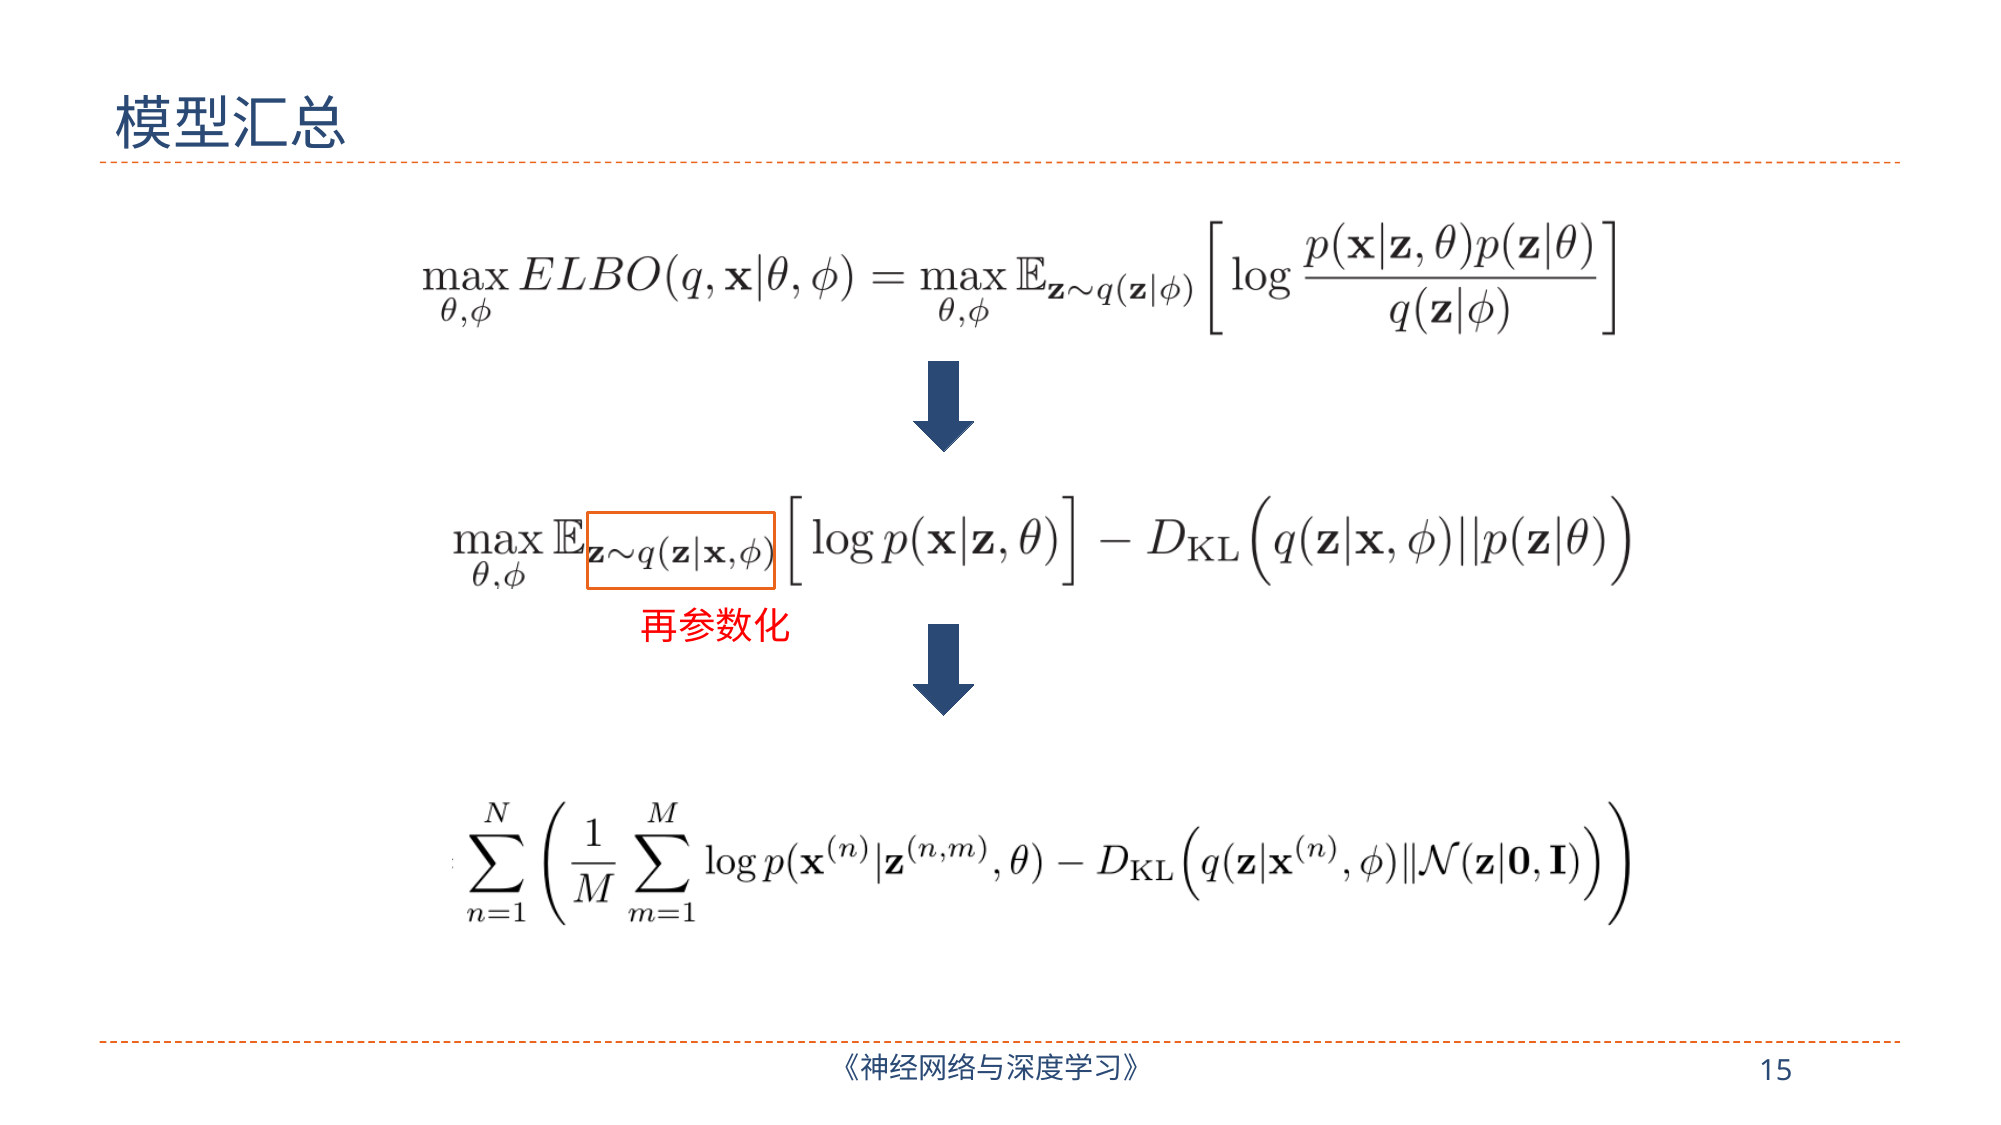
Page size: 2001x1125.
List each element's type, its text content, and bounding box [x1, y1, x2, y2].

text_box [913, 361, 974, 452]
text_box 再参数化 [625, 602, 806, 655]
title 模型汇总 [99, 24, 1900, 164]
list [399, 212, 1638, 344]
picture [449, 487, 1638, 589]
picture [451, 774, 1638, 938]
text_box [913, 624, 974, 716]
